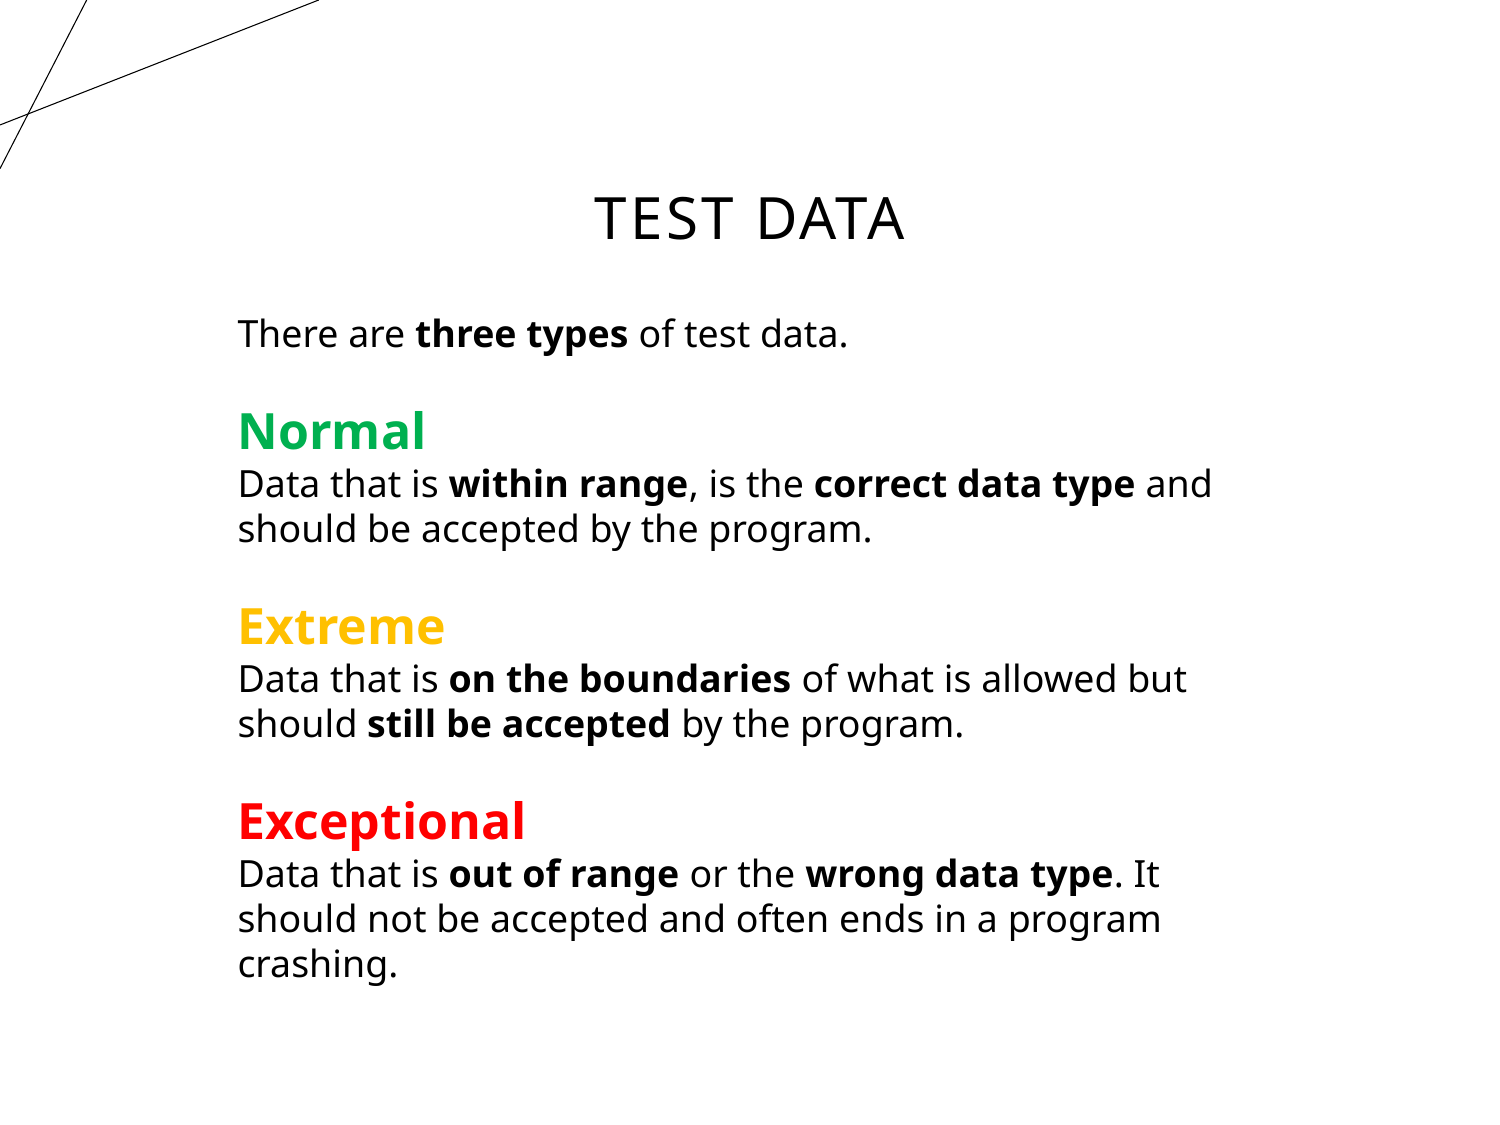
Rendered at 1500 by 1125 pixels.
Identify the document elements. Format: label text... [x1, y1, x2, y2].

title Test Data [103, 112, 1397, 330]
text_box There are three types of test data. Normal Data that is within range, is the correct data type and should be accepted by the program. Extreme Data that is on the boundaries of what is allowed but should still be accepted by the program. Exceptional Data that is out of range or the wrong data type. It should not be accepted and often ends in a program crashing. [222, 302, 1296, 1083]
